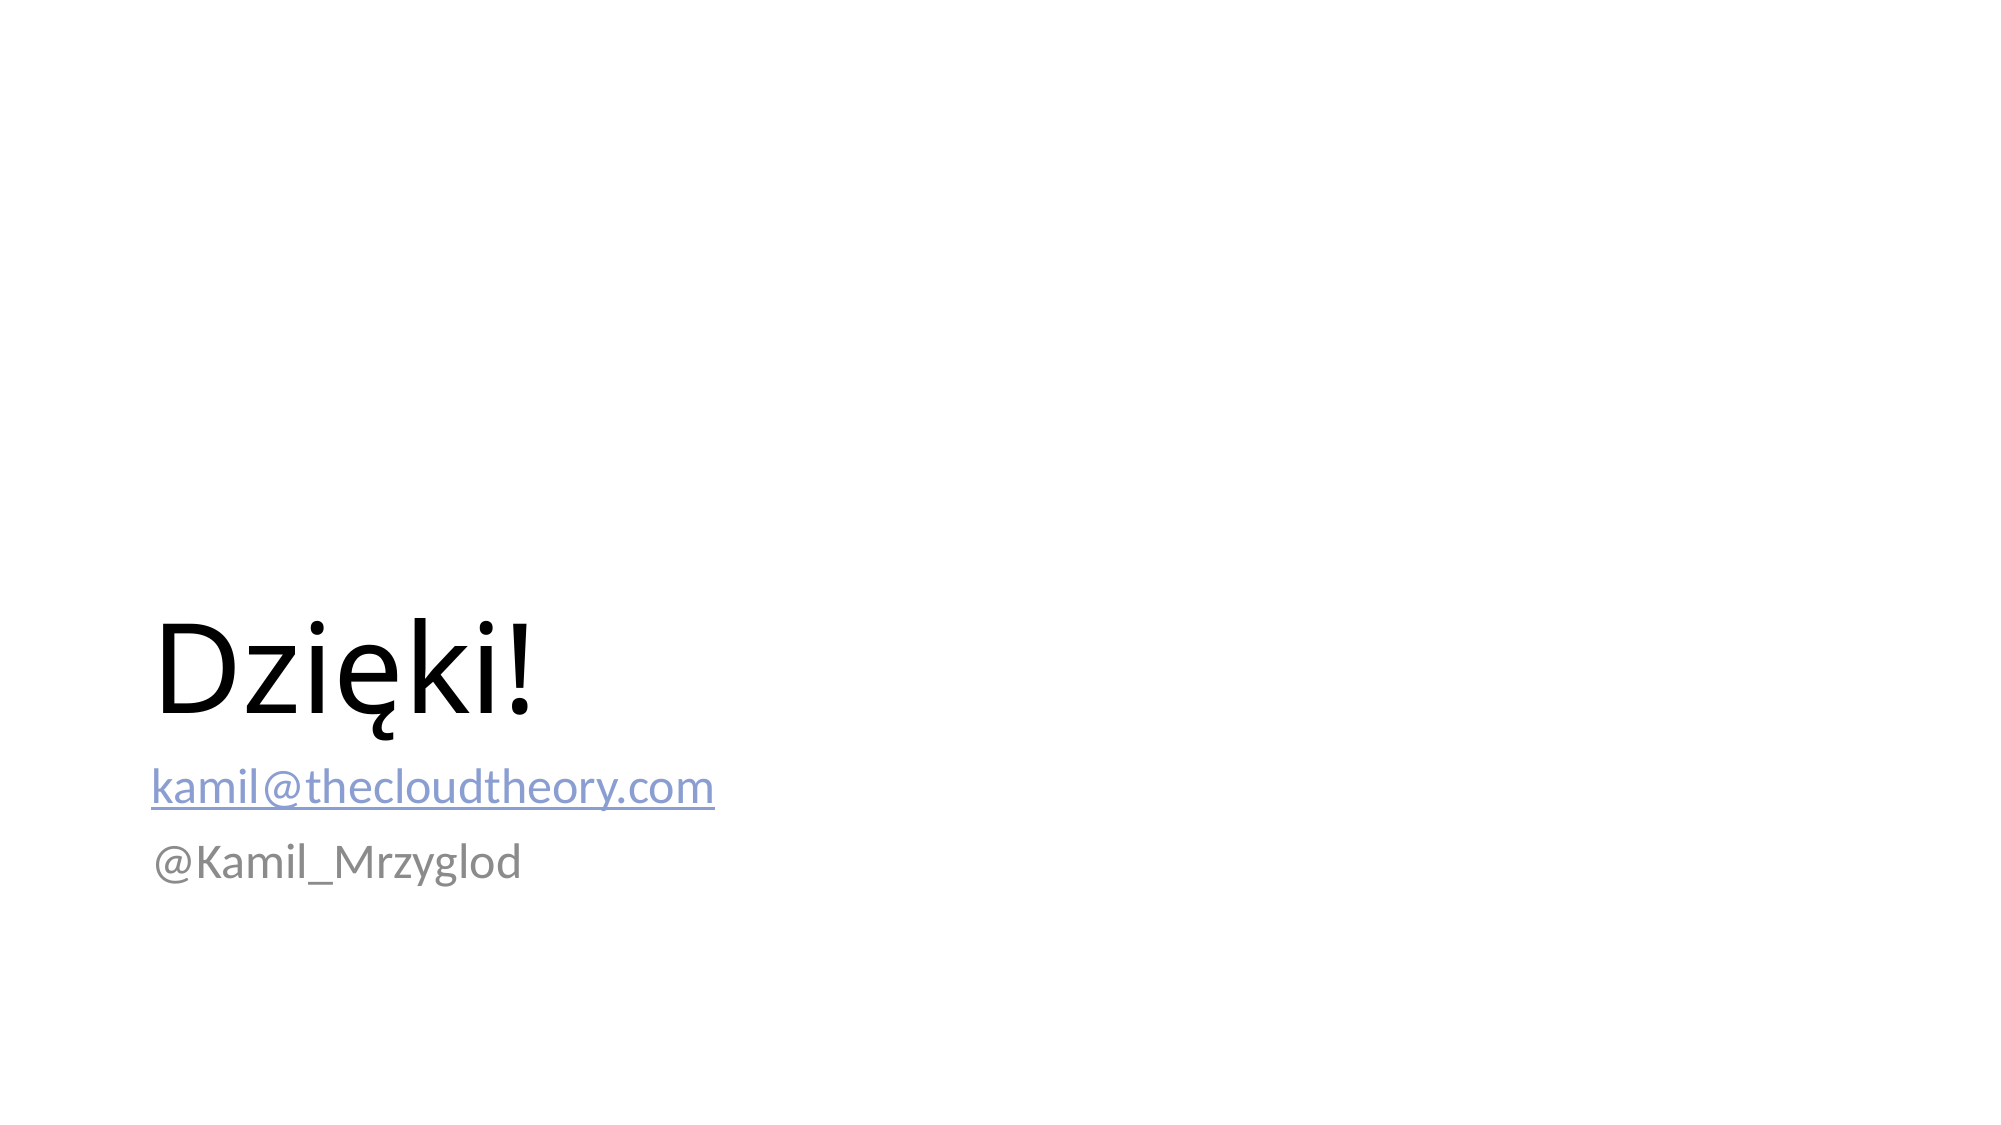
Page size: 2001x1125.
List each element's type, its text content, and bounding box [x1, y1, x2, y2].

title Dzięki! [136, 280, 1862, 749]
list kamil@thecloudtheory.com @Kamil_Mrzyglod [136, 752, 1862, 999]
